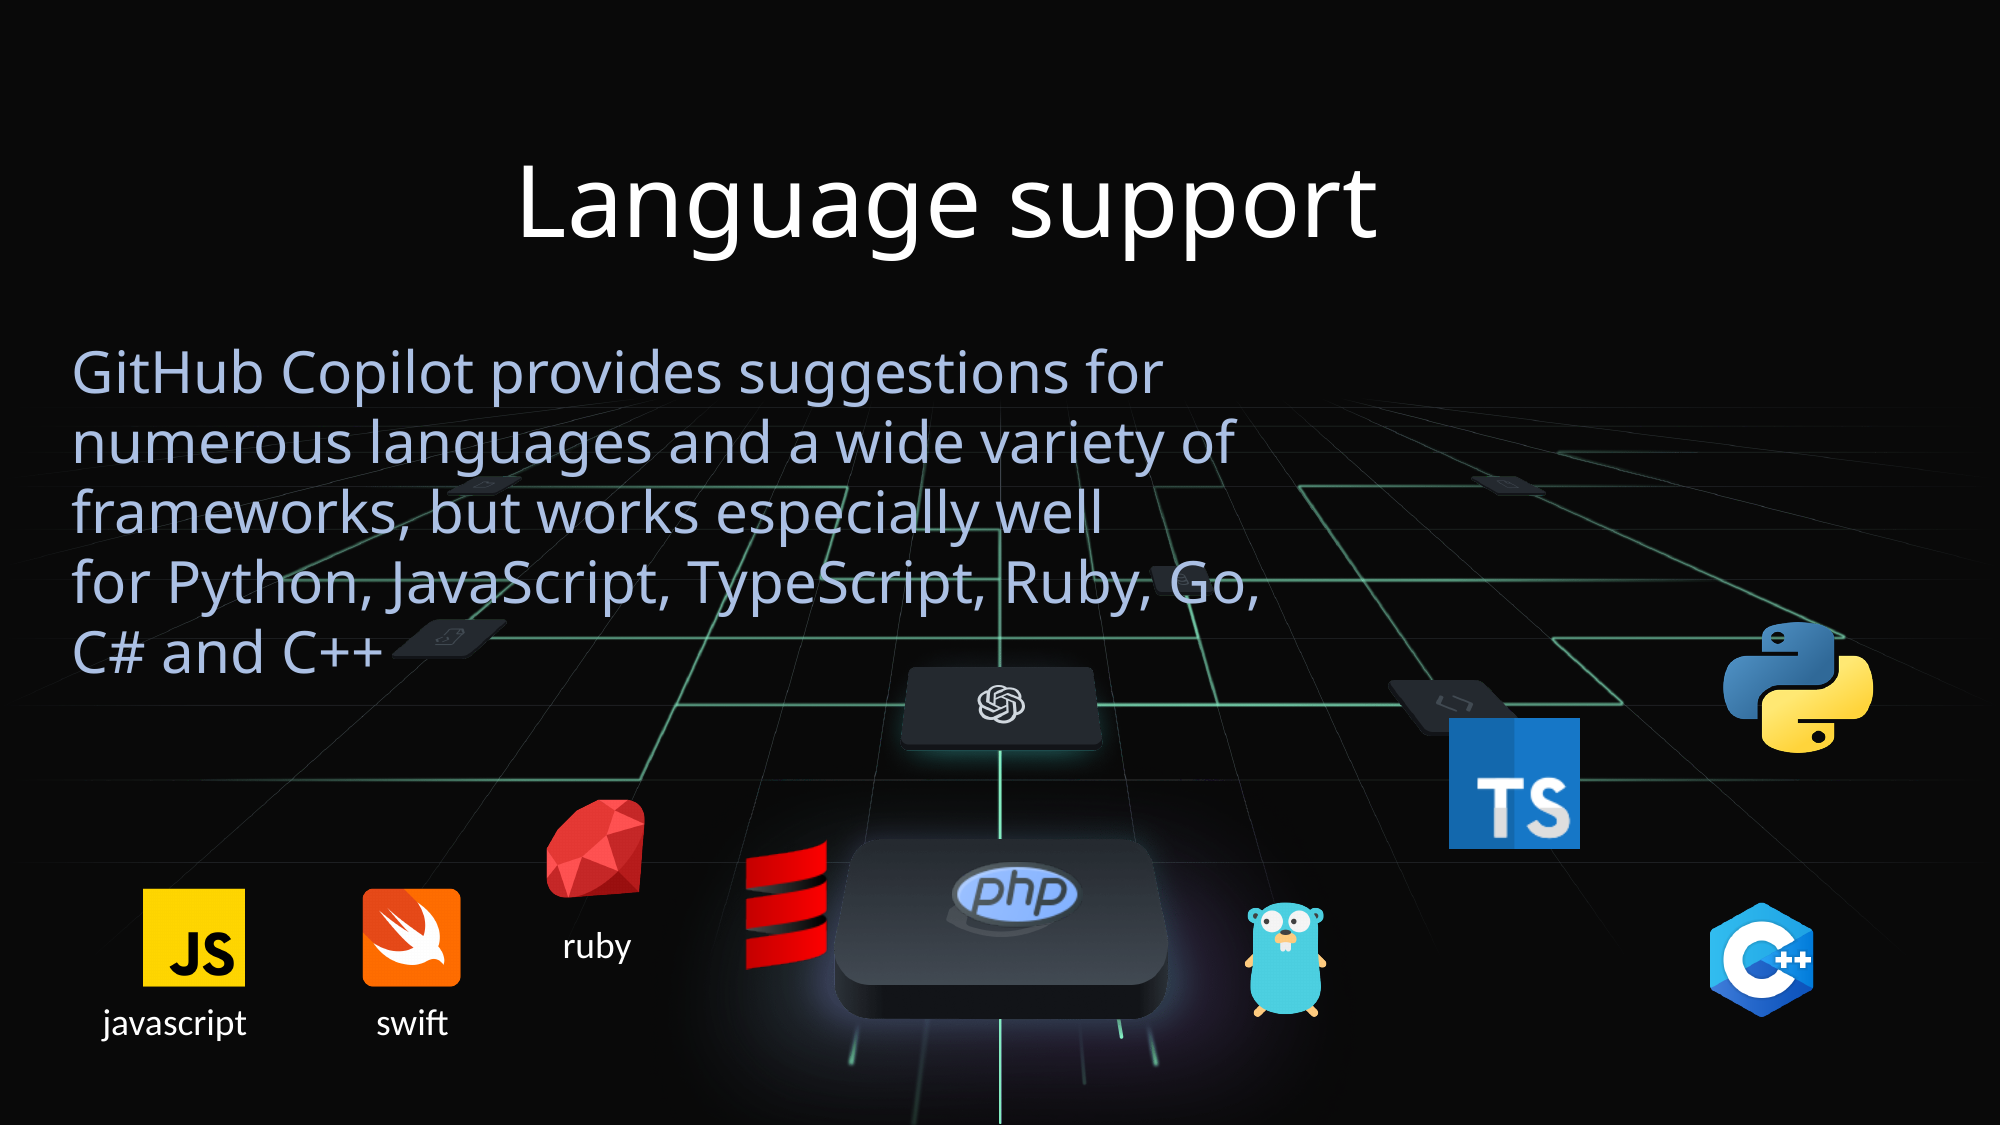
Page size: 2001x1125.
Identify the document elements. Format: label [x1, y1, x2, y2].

text_box [126, 622, 1874, 1025]
picture [0, 0, 2000, 1125]
